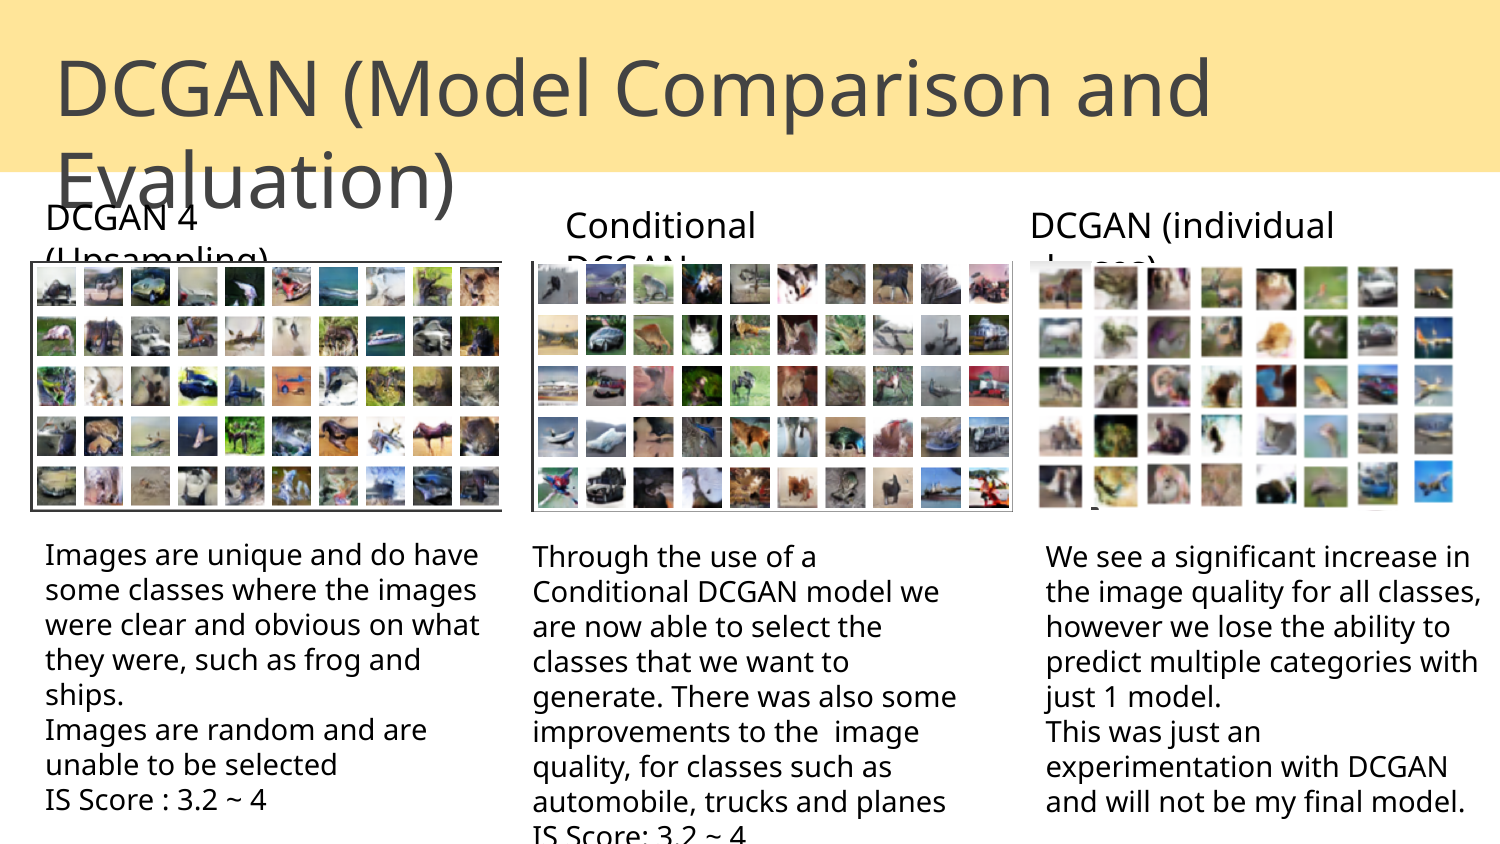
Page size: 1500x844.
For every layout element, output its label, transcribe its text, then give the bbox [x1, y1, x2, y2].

text_box Images are unique and do have some classes where the images were clear and obvious on what they were, such as frog and ships. Images are random and are unable to be selected IS Score : 3.2 ~ 4 [30, 521, 502, 832]
text_box We see a significant increase in the image quality for all classes, however we lose the ability to predict multiple categories with just 1 model. This was just an experimentation with DCGAN and will not be my final model. [1030, 523, 1500, 834]
text_box Through the use of a Conditional DCGAN model we are now able to select the classes that we want to generate. There was also some improvements to the image quality, for classes such as automobile, trucks and planes IS Score: 3.2 ~ 4 This has been chosen as my final model [517, 523, 989, 844]
picture [29, 261, 502, 512]
text_box DCGAN (individual classes) [1014, 188, 1437, 304]
picture [1030, 261, 1459, 512]
text_box Conditional DCGAN [550, 188, 862, 260]
text_box [0, 0, 1500, 173]
title DCGAN (Model Comparison and Evaluation) [39, 23, 1474, 134]
picture [531, 261, 1014, 512]
text_box DCGAN 4 (Upsampling) [30, 180, 410, 260]
